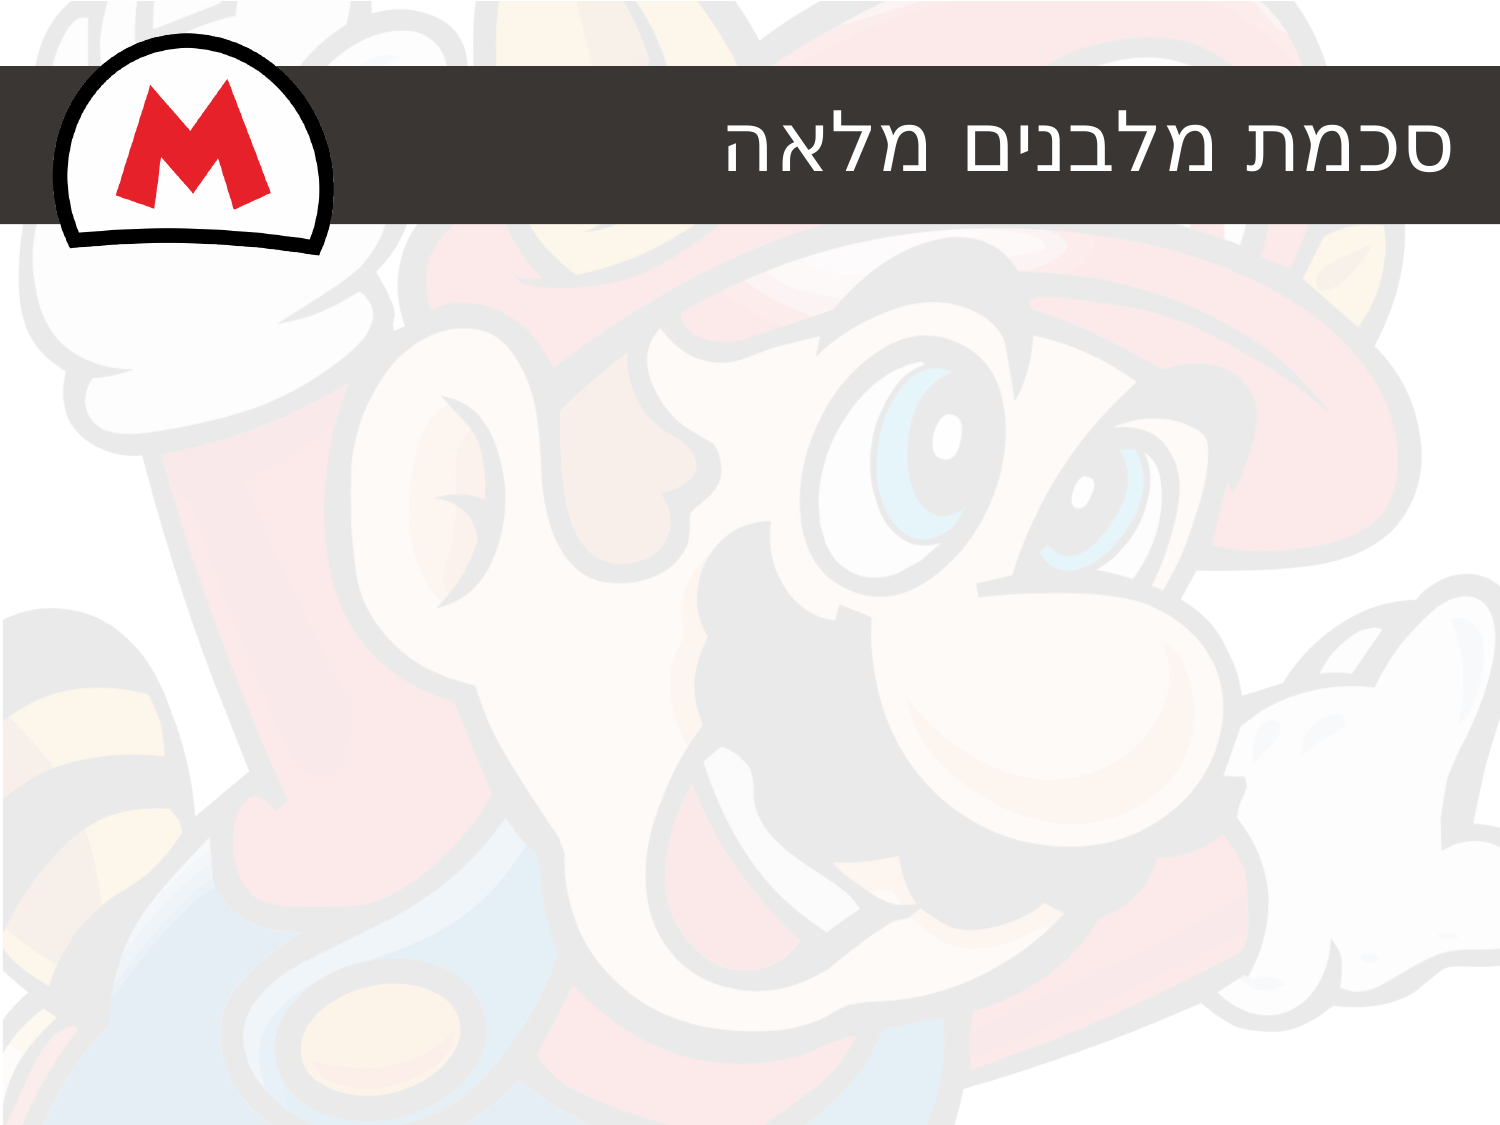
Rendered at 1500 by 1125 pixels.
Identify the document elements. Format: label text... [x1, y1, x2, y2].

picture [2, 1, 1500, 1125]
title סכמת מלבנים מלאה [356, 98, 1471, 191]
